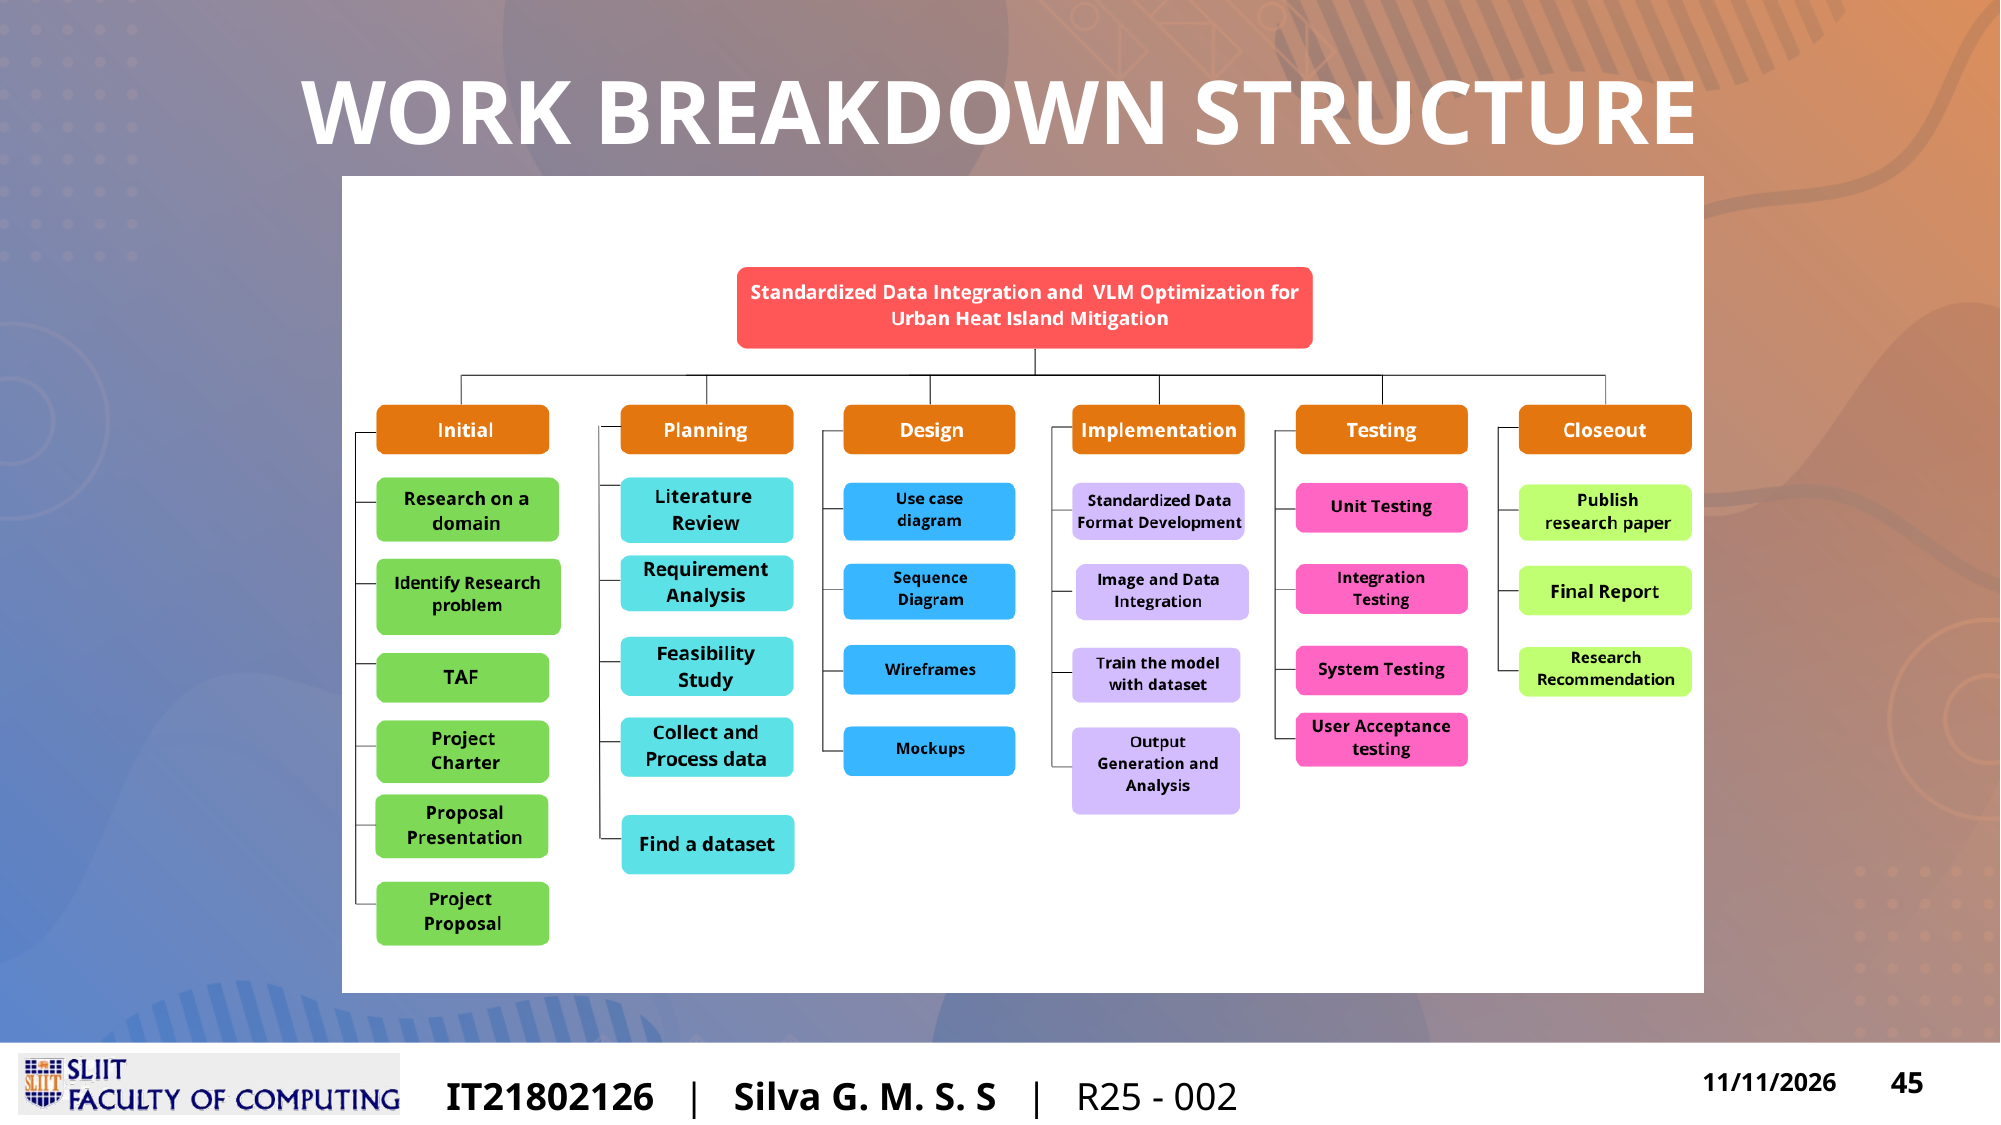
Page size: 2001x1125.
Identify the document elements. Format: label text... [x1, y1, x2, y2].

picture [18, 1052, 400, 1115]
title WORK BREAKDOWN STRUCTURE [137, 59, 1863, 278]
picture [341, 175, 1705, 994]
text_box IT21802126 | Silva G. M. S. S | R25 - 002 [430, 1063, 1551, 1125]
